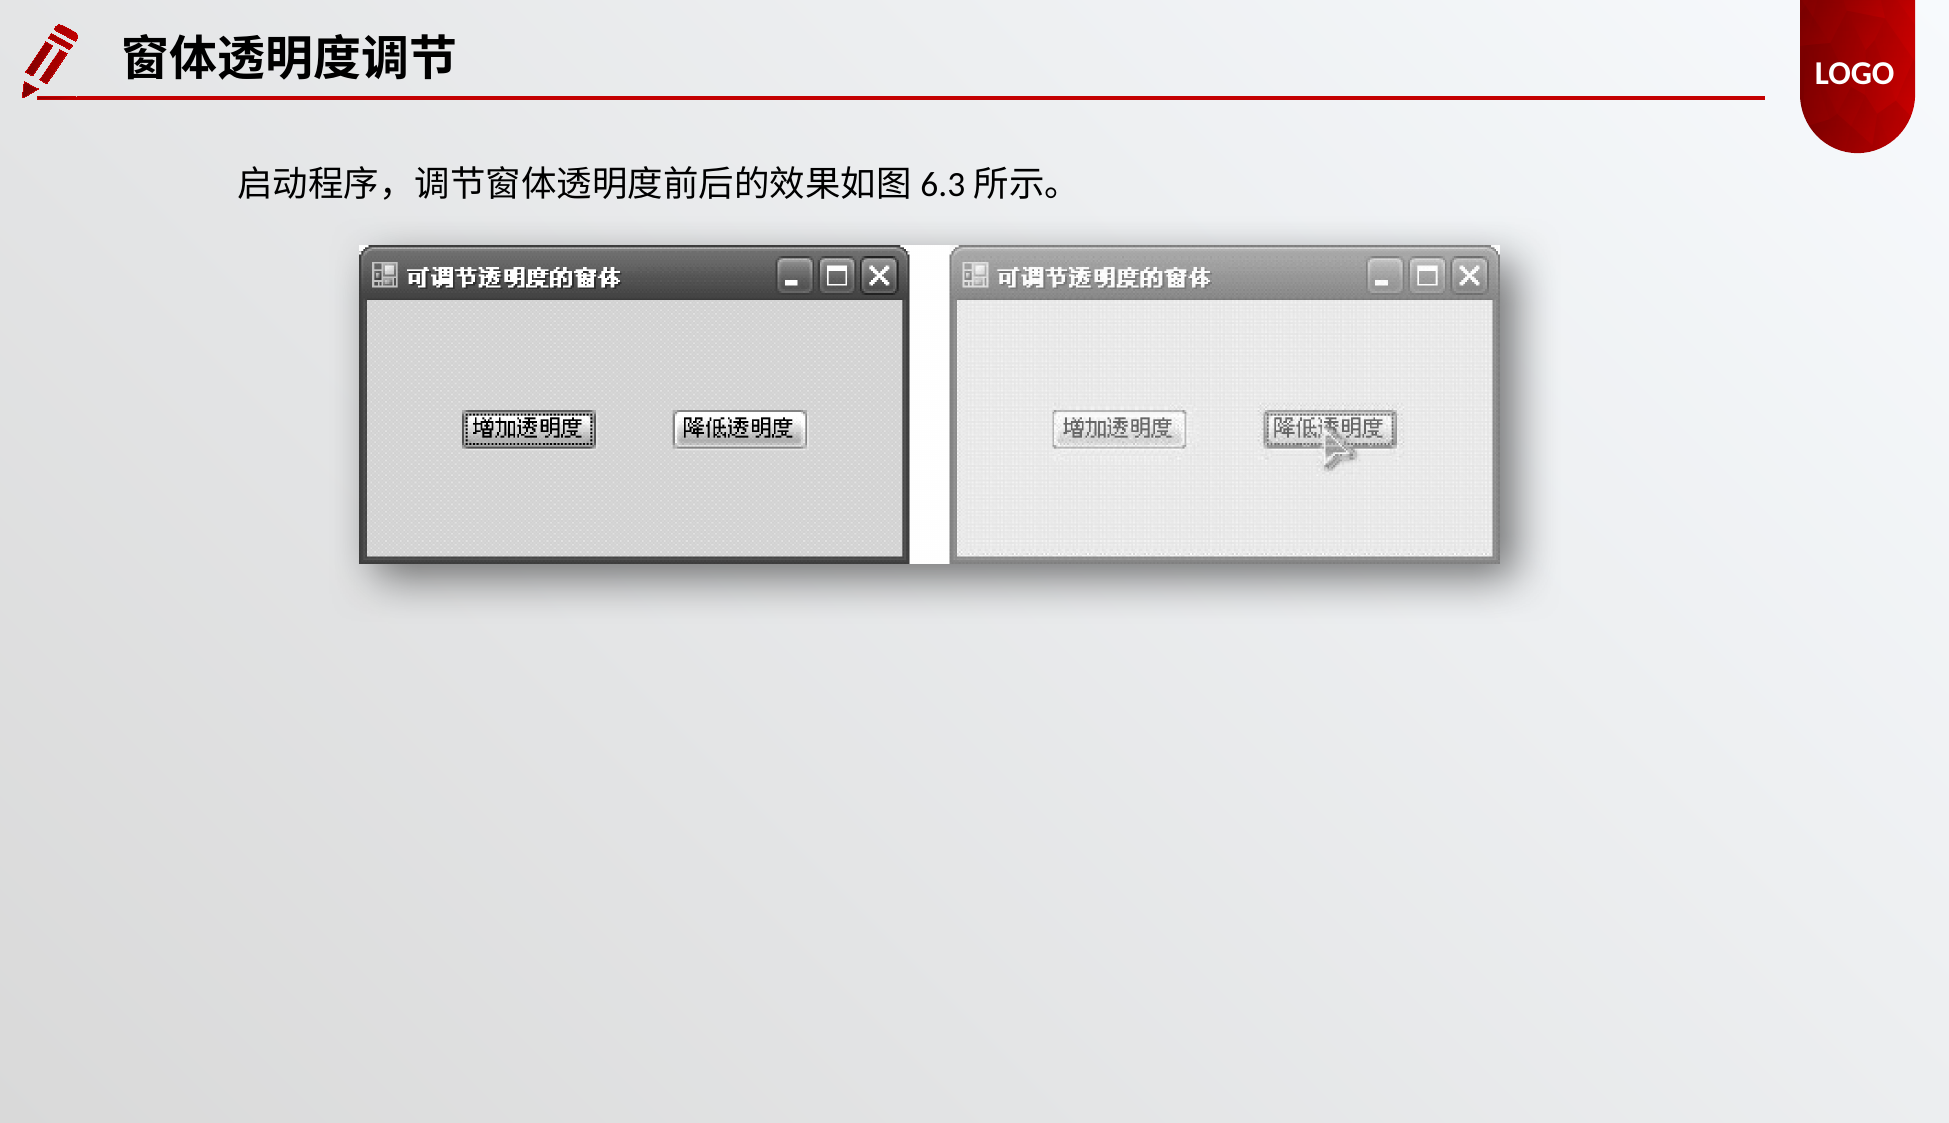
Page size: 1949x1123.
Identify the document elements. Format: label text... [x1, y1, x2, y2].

picture [40, 50, 67, 83]
picture [22, 82, 37, 97]
picture [26, 42, 52, 75]
picture [359, 245, 1500, 564]
text_box 窗体透明度调节 [101, 17, 480, 95]
picture [54, 24, 78, 41]
picture [48, 33, 73, 49]
text_box 启动程序，调节窗体透明度前后的效果如图6.3所示。 [222, 153, 1096, 211]
picture [1800, 0, 1916, 154]
